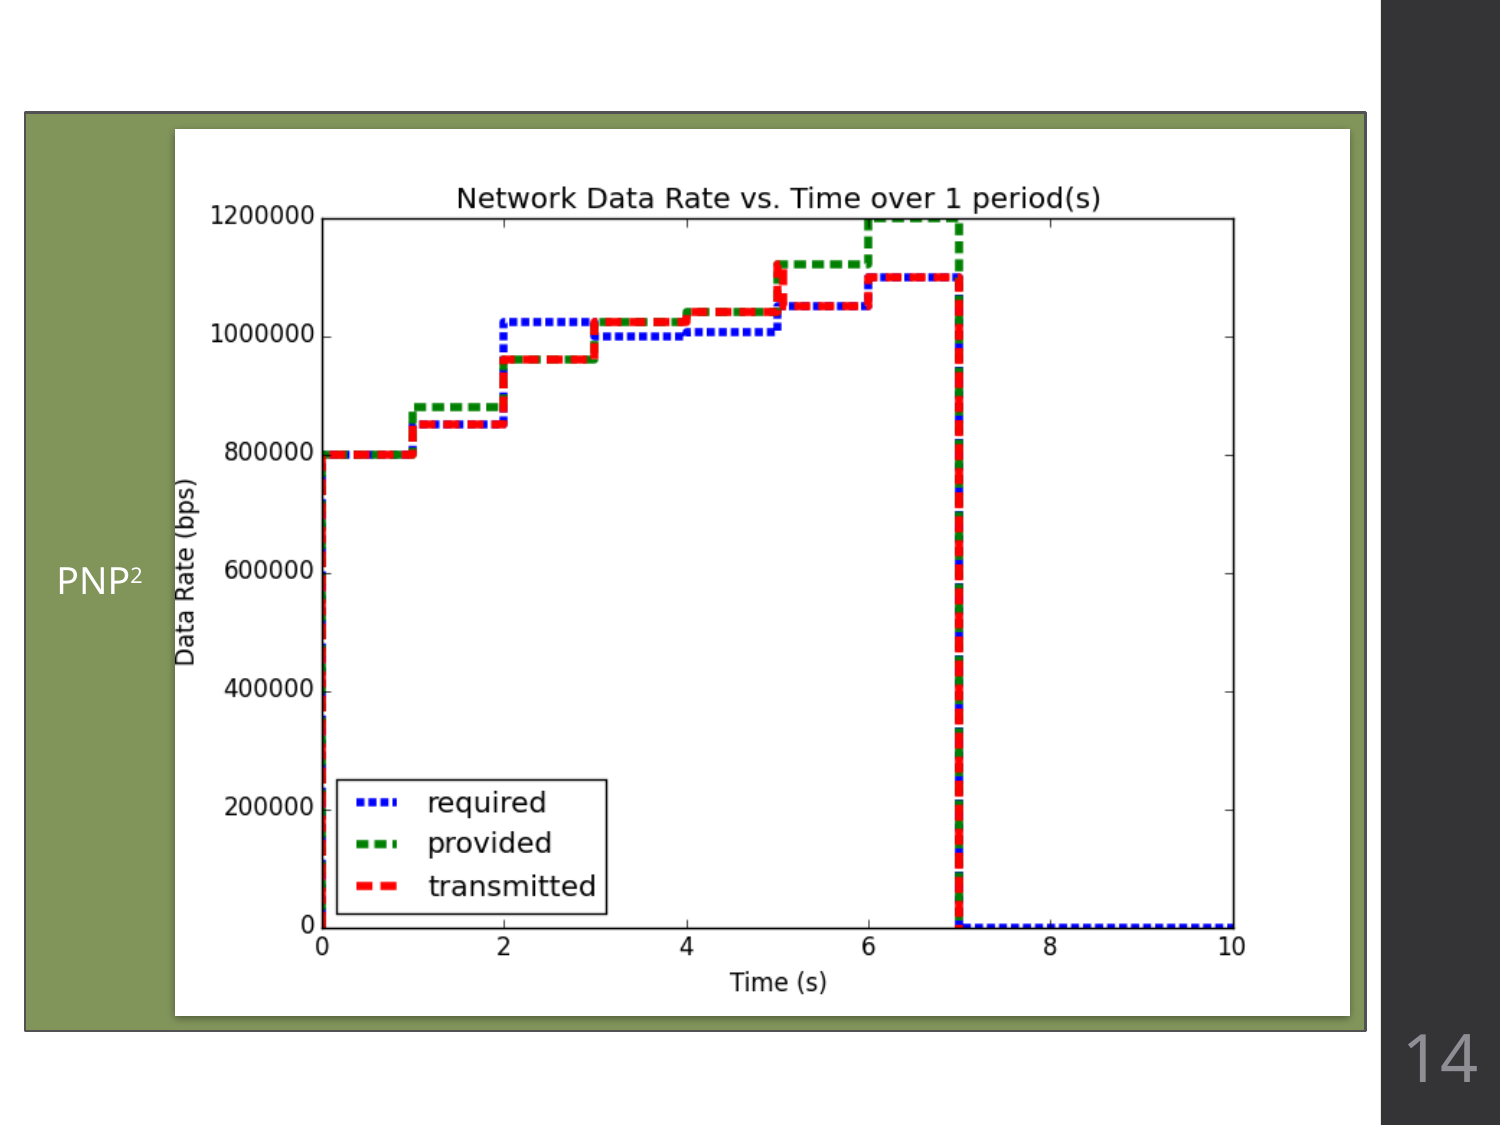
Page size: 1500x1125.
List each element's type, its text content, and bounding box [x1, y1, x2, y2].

slide_number 14 [1384, 1012, 1498, 1110]
text_box PNP2 [41, 549, 158, 610]
text_box [24, 111, 1367, 1032]
picture [175, 129, 1351, 1016]
